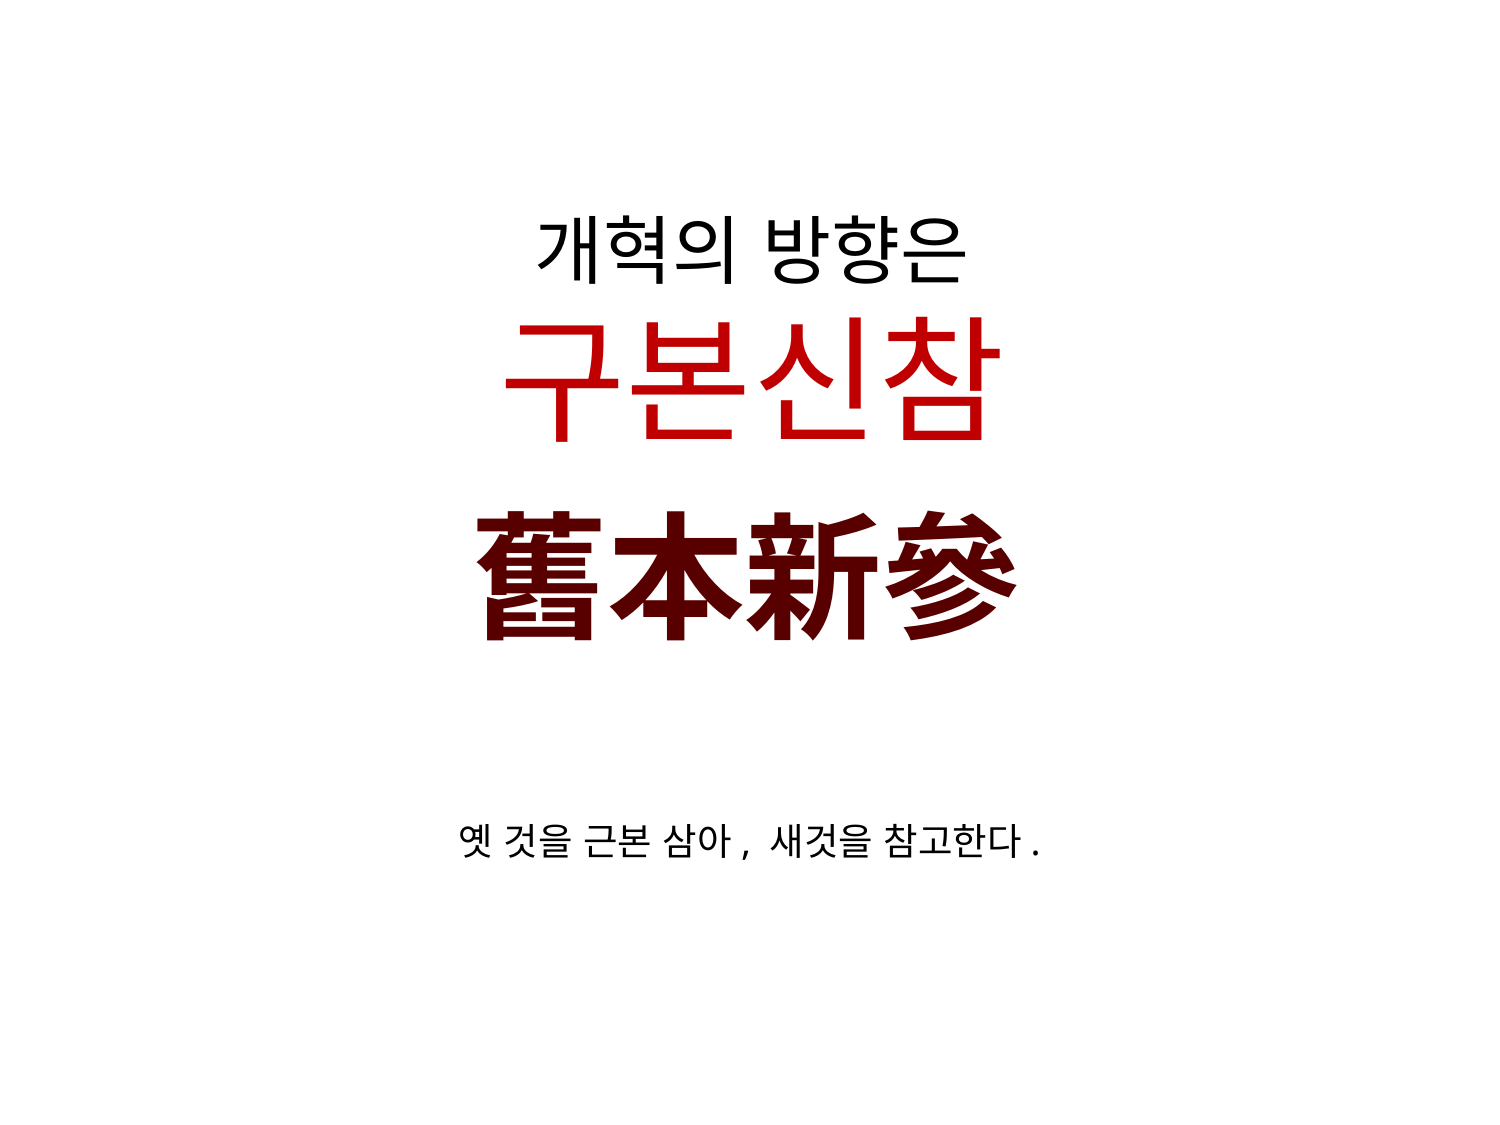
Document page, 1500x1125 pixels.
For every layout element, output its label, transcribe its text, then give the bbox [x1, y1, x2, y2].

text_box 옛 것을 근본 삼아, 새것을 참고한다. [444, 810, 1056, 871]
text_box 舊本新參 [428, 385, 1035, 664]
text_box 개혁의 방향은 구본신참 [484, 196, 1021, 385]
